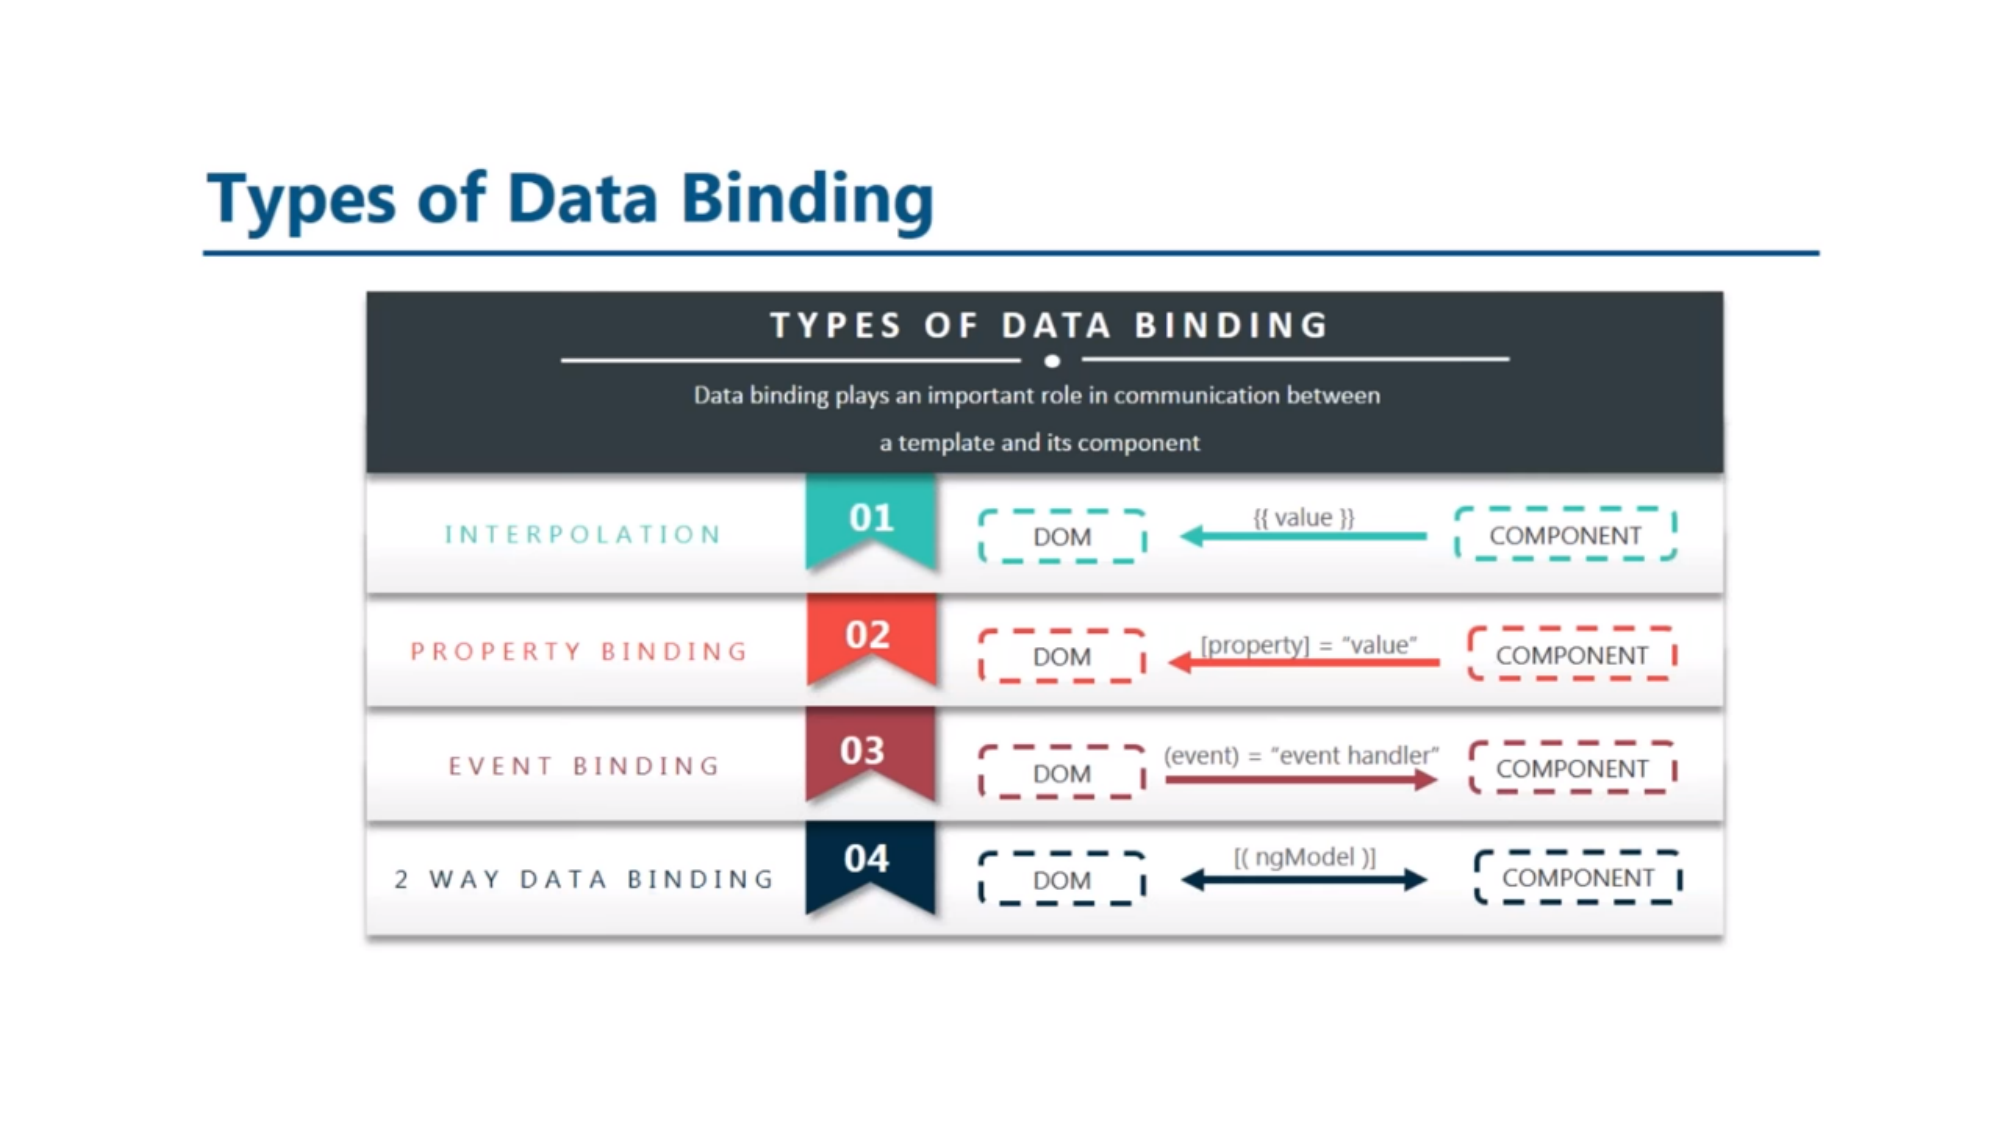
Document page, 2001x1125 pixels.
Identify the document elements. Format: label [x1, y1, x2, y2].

picture [147, 121, 1853, 1004]
